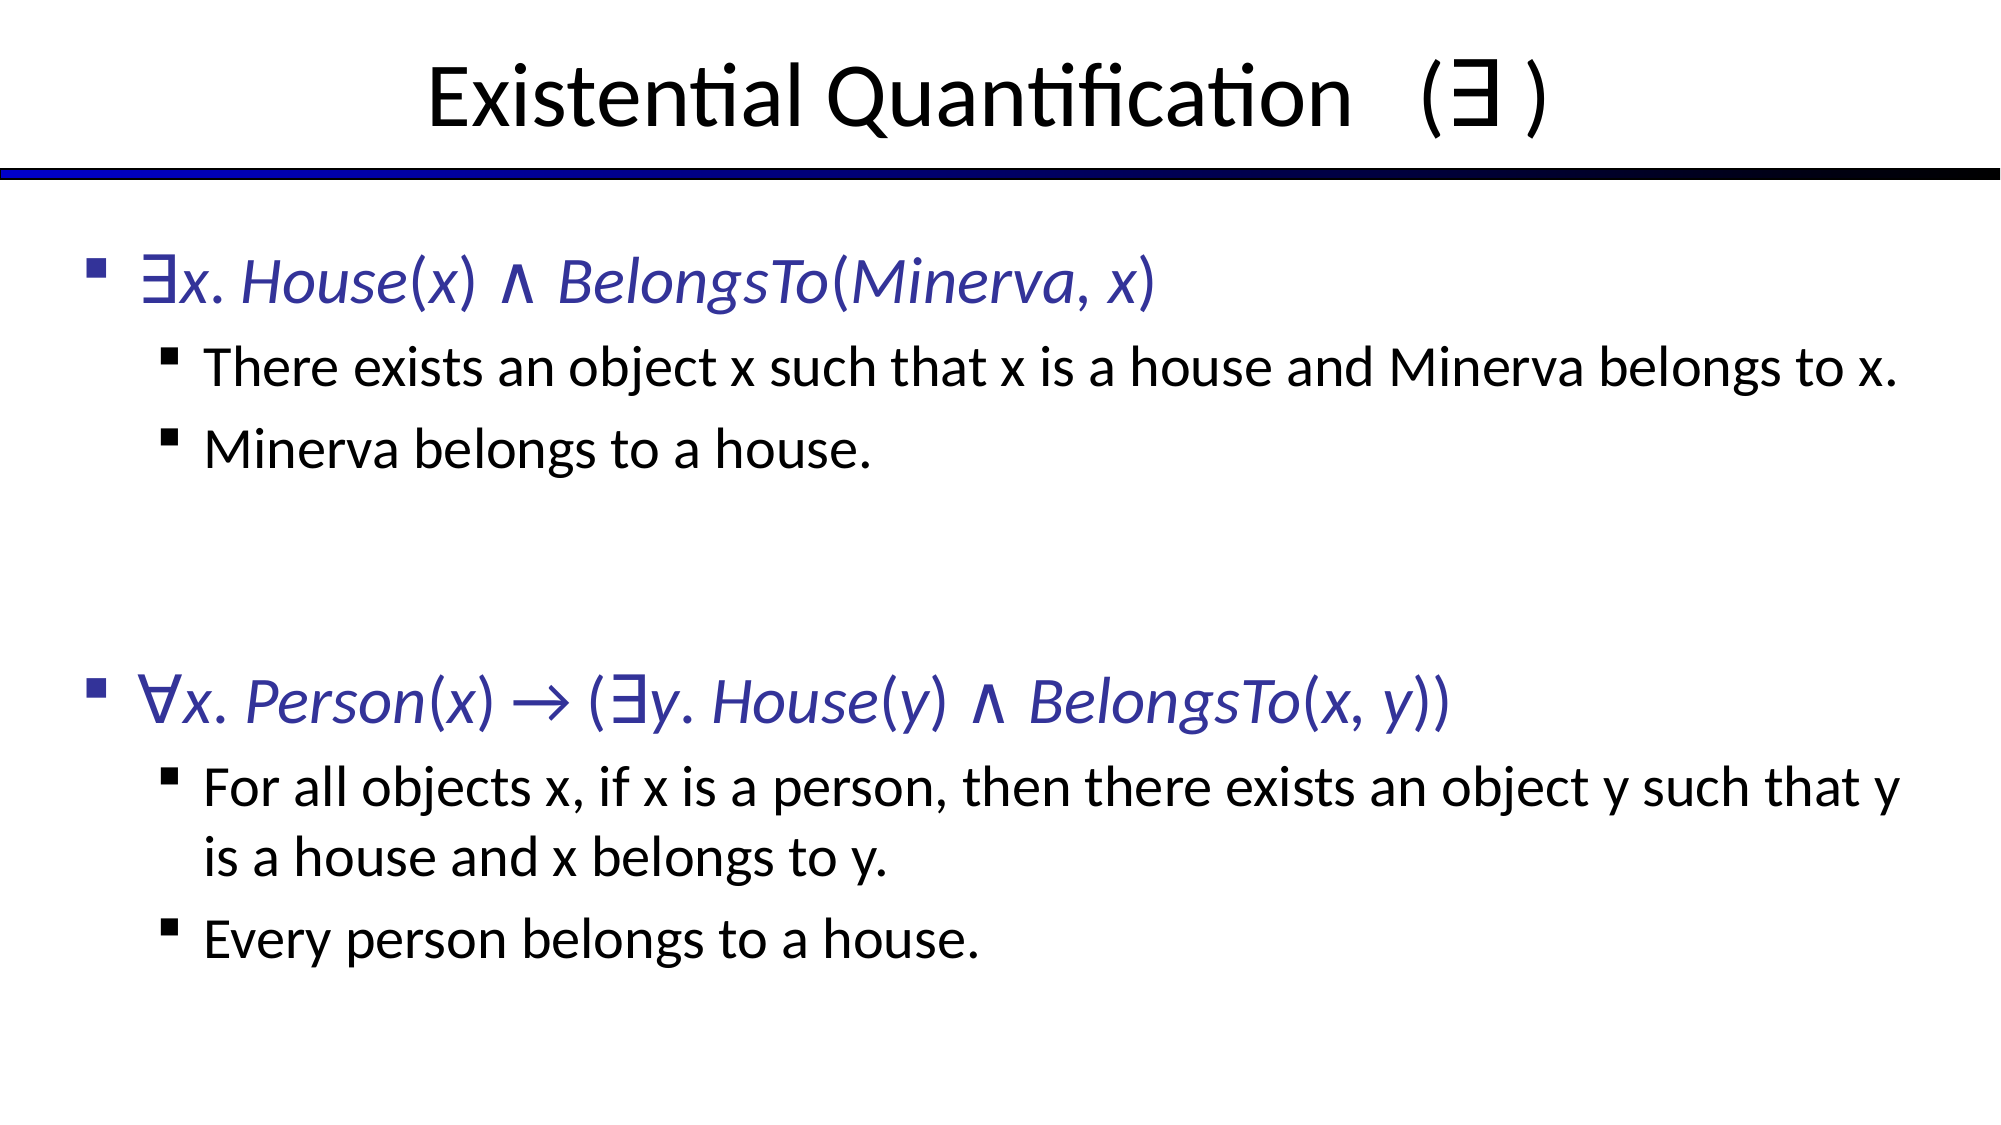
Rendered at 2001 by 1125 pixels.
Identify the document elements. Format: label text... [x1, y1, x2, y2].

list ∃x. House(x) ∧ BelongsTo(Minerva, x) There exists an object x such that x is a house and Minerva belongs to x. Minerva belongs to a house. ∀x. Person(x) → (∃y. House(y) ∧ BelongsTo(x, y)) For all objects x, if x is a person, then there exists an object y such that y is a house and x belongs to y. Every person belongs to a house. [66, 228, 1934, 1006]
title Existential Quantification (∃ ) [0, 0, 2000, 184]
